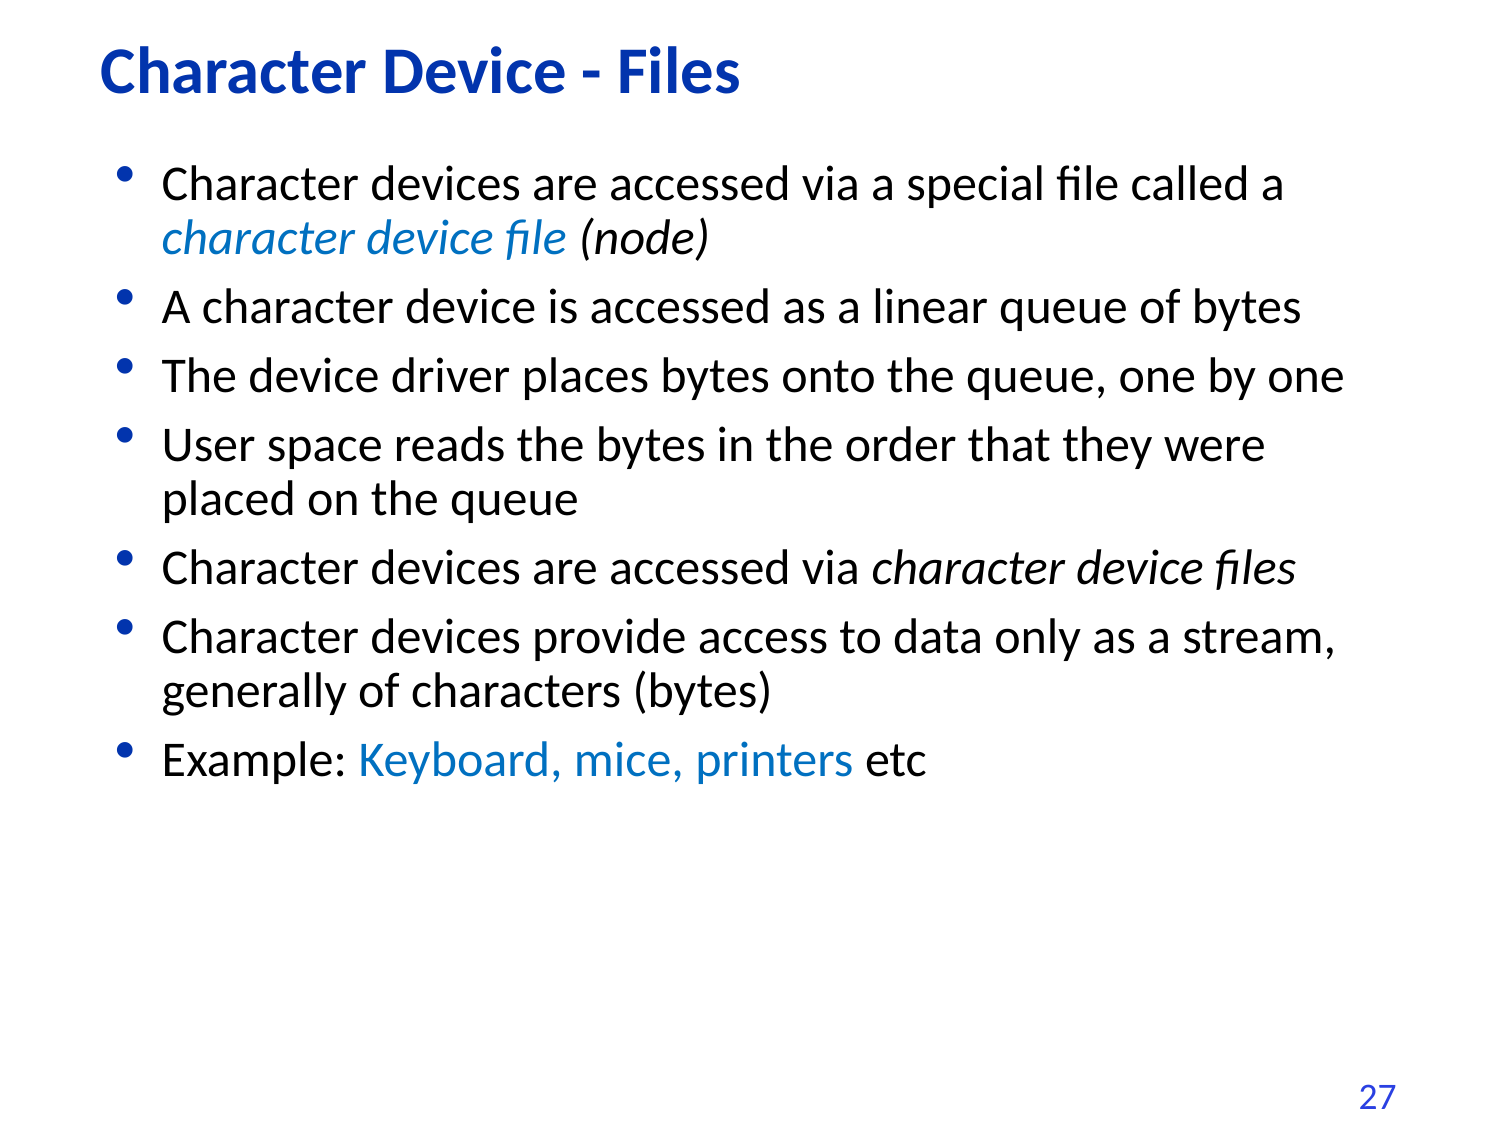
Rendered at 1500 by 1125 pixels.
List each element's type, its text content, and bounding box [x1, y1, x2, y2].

title Character Device - Files [85, 28, 1261, 117]
list Character devices are accessed via a special file called a character device file (node) A character device is accessed as a linear queue of bytes The device driver places bytes onto the queue, one by one User space reads the bytes in the order that they were placed on the queue Character devices are accessed via character device files Character devices provide access to data only as a stream, generally of characters (bytes) Example: Keyboard, mice, printers etc [99, 149, 1400, 988]
